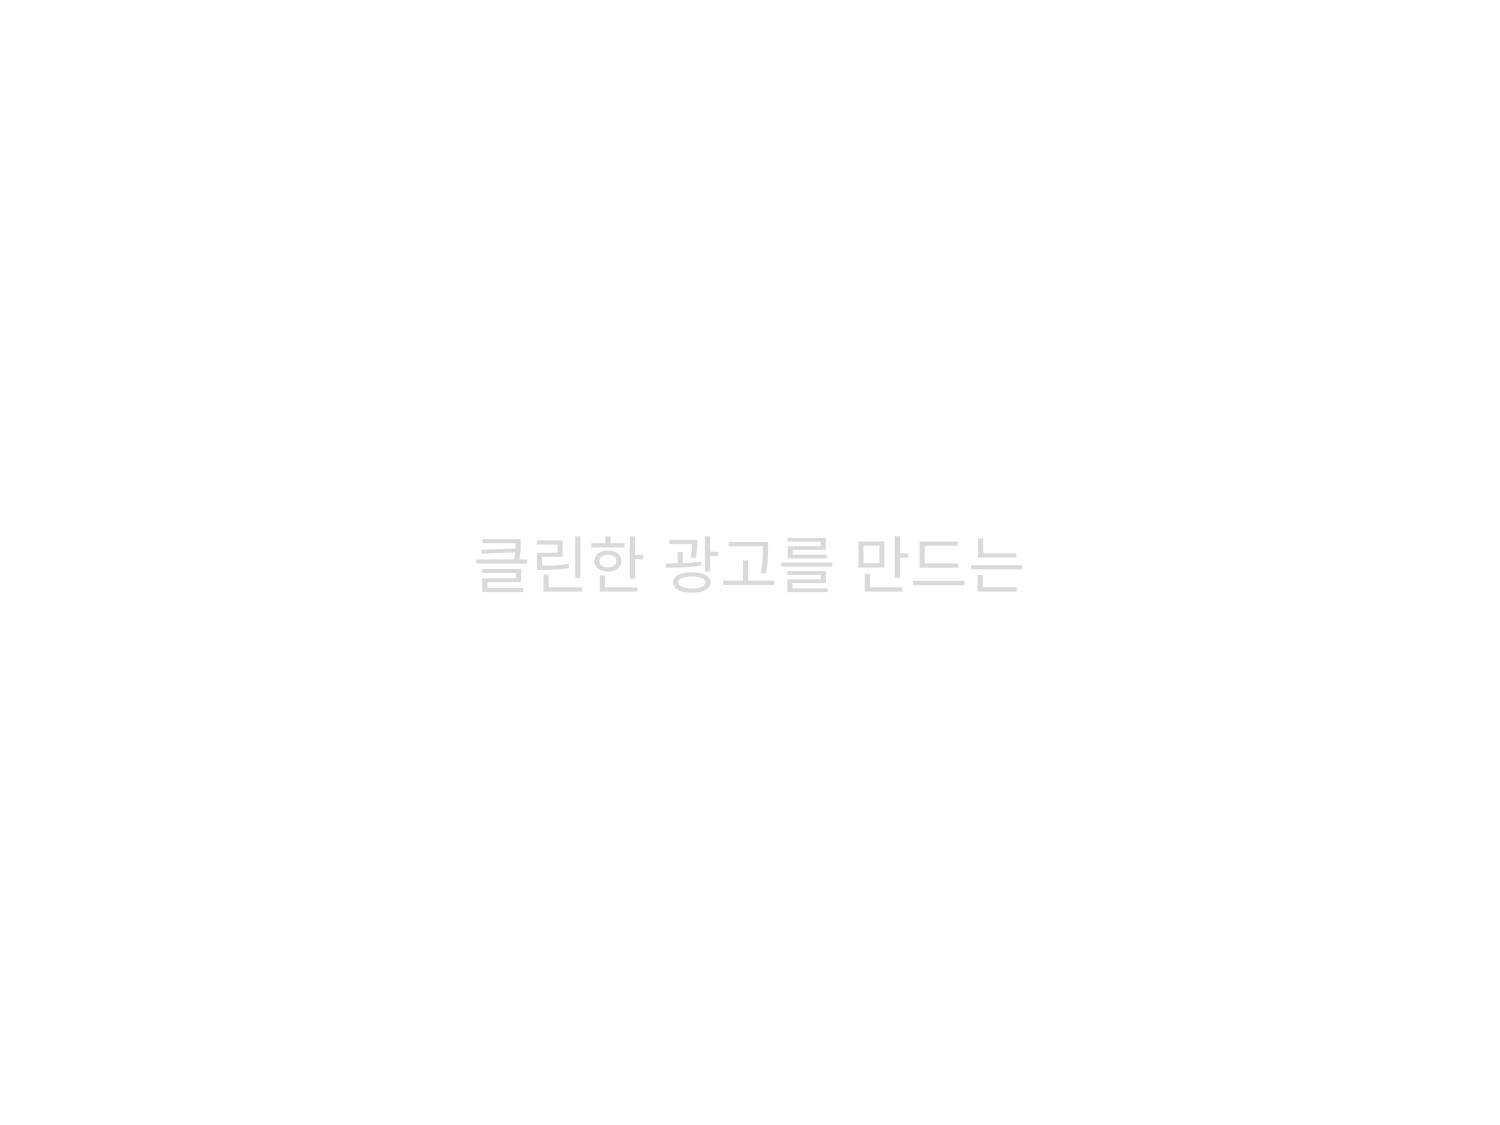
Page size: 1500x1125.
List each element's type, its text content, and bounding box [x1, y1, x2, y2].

text_box 클린한 광고를 만드는 [458, 518, 1041, 609]
